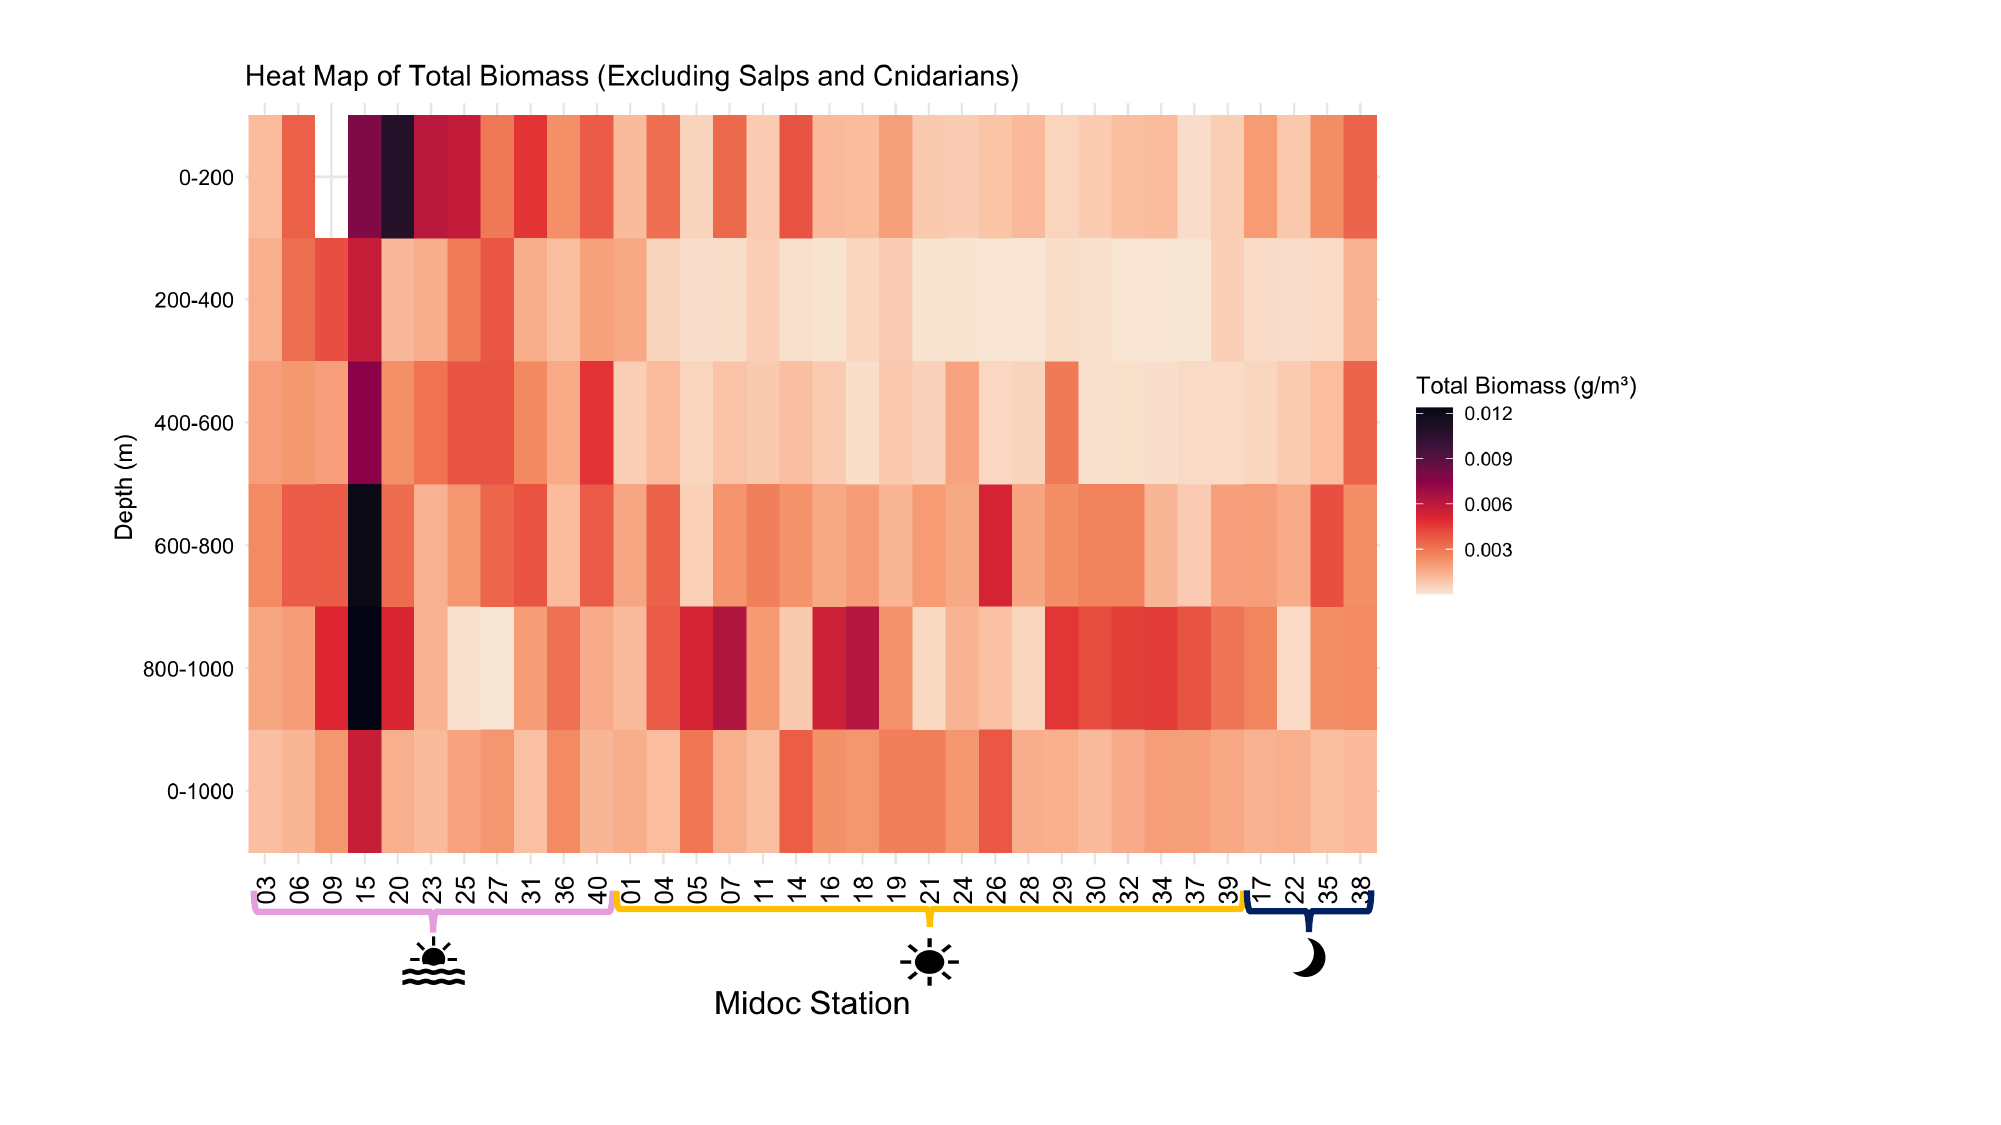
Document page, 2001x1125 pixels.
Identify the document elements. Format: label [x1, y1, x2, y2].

picture [102, 52, 1661, 1033]
